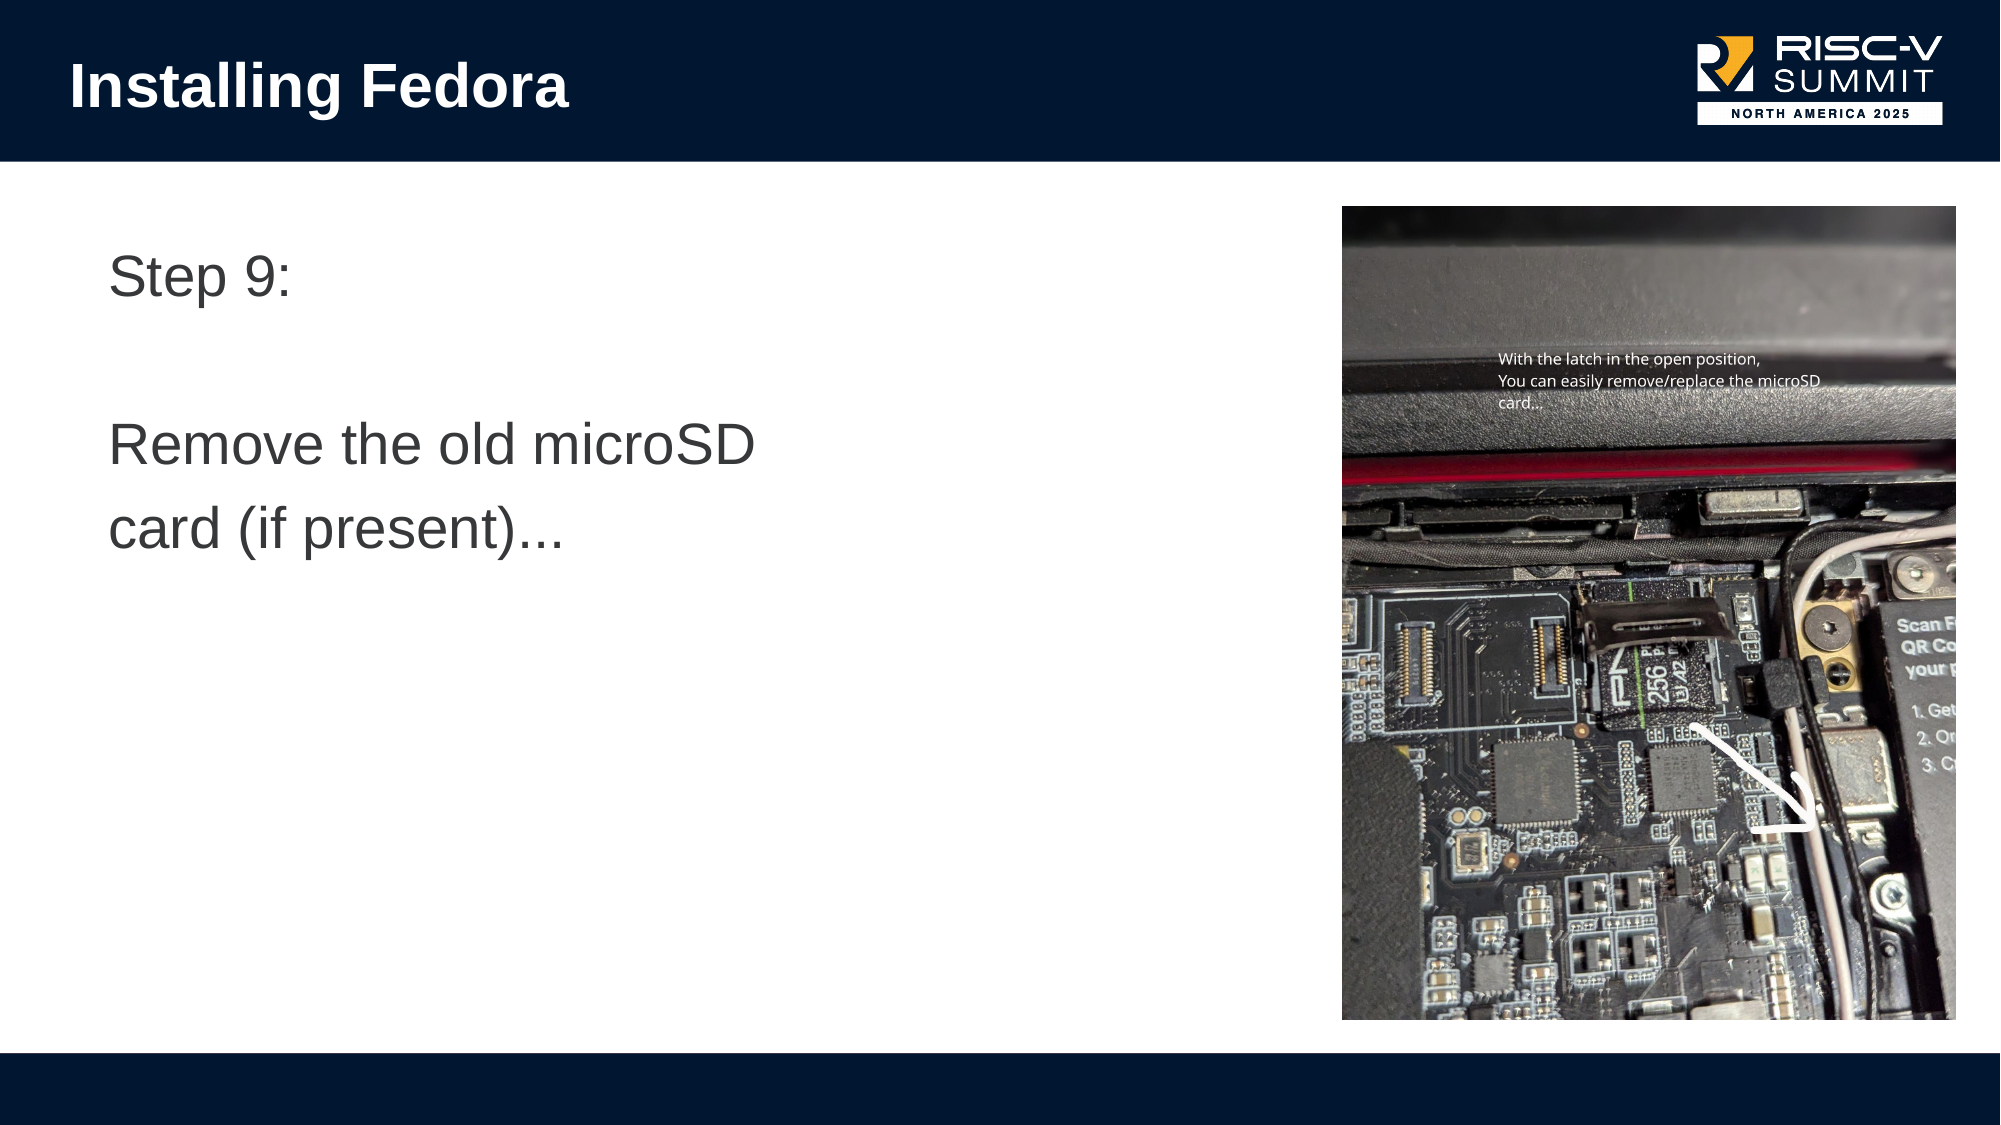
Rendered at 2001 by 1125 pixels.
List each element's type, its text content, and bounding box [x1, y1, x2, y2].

title Installing Fedora [54, 46, 1833, 113]
list Step 9: Remove the old microSD card (if present)... [55, 238, 898, 931]
picture [1342, 206, 1956, 1020]
picture [1697, 36, 1943, 125]
